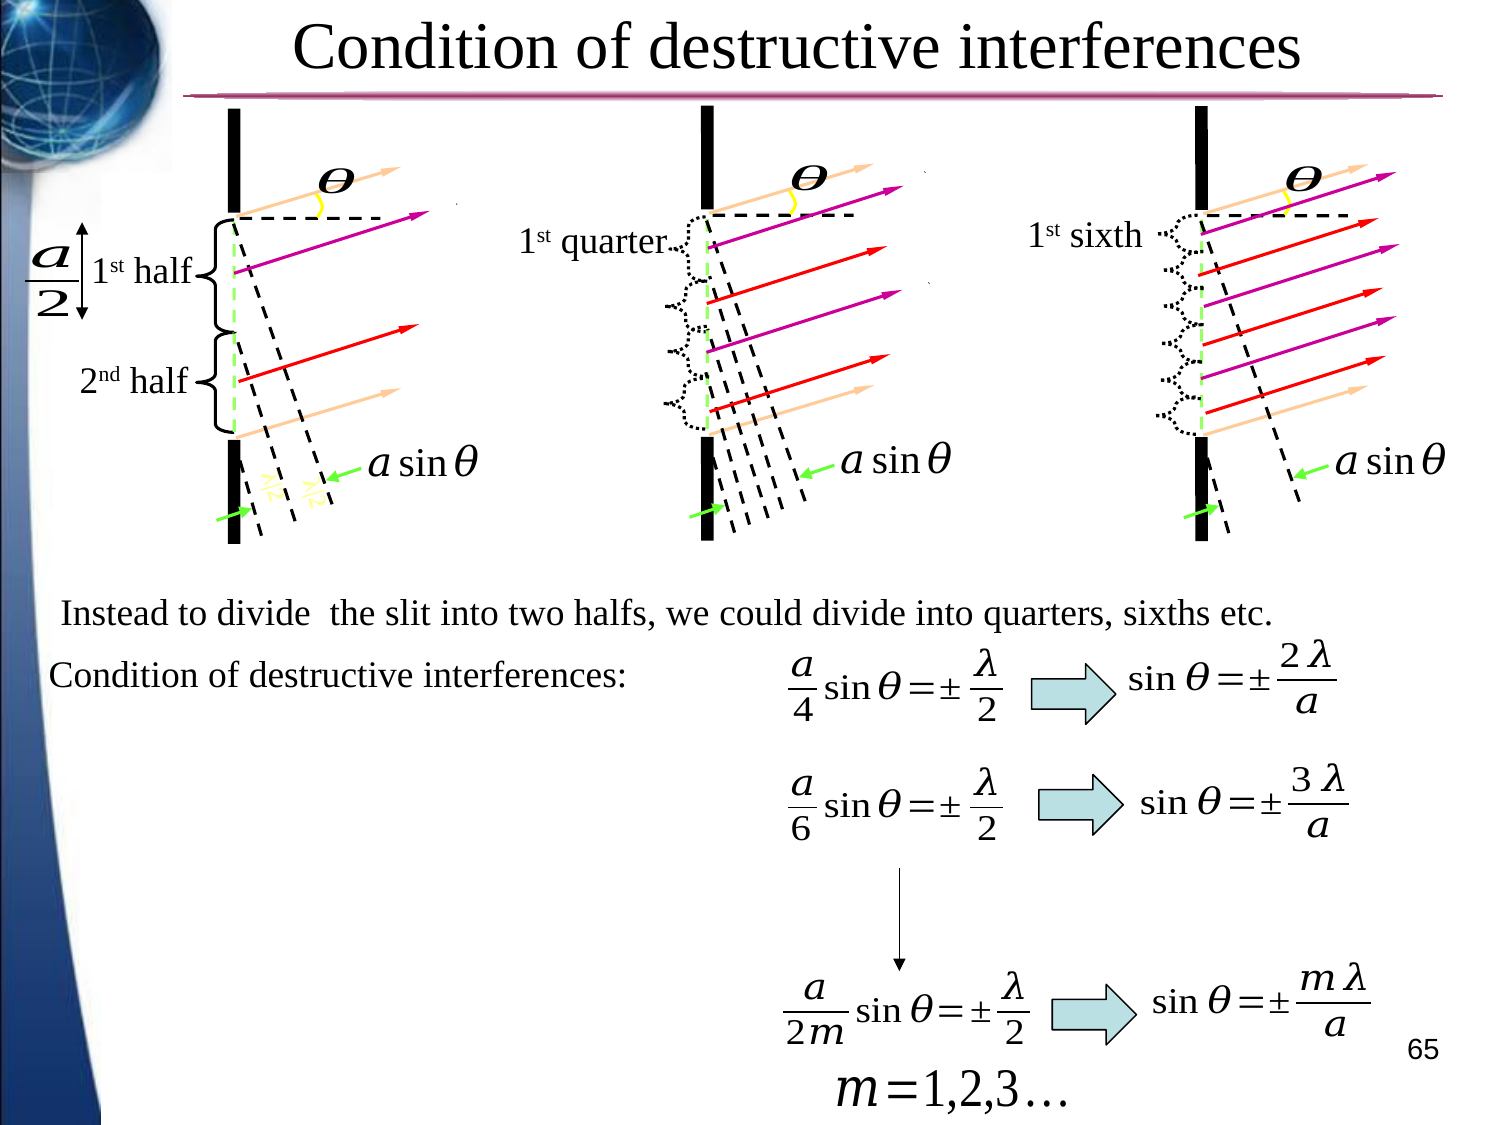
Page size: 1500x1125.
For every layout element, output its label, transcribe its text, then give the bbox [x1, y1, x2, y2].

text_box [1031, 663, 1116, 725]
slide_number 65 [1104, 1022, 1455, 1092]
text_box [1038, 774, 1124, 836]
text_box [1372, 287, 1384, 294]
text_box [235, 166, 402, 439]
text_box [406, 324, 420, 332]
text_box 2nd half [64, 348, 165, 409]
text_box [1372, 244, 1400, 255]
text_box Instead to divide the slit into two halfs, we could divide into quarters, sixths etc. [45, 580, 1291, 641]
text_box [170, 108, 235, 545]
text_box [643, 105, 708, 541]
text_box [1206, 503, 1220, 516]
text_box [879, 246, 888, 251]
text_box [239, 506, 252, 519]
text_box [879, 354, 891, 361]
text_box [1138, 105, 1202, 542]
text_box Condition of destructive interferences: [33, 642, 653, 702]
text_box [1372, 355, 1387, 364]
text_box [1372, 171, 1397, 183]
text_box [708, 163, 875, 435]
text_box [879, 289, 903, 301]
text_box 1st half [87, 238, 165, 299]
text_box [1372, 316, 1397, 327]
text_box [713, 503, 725, 516]
text_box [406, 210, 430, 222]
text_box [1293, 465, 1329, 480]
text_box [1052, 984, 1137, 1045]
text_box 1st quarter [503, 209, 638, 269]
text_box [798, 465, 835, 480]
picture [0, 0, 172, 1125]
text_box [325, 468, 362, 483]
text_box λ|2 [287, 446, 358, 567]
text_box 1st sixth [1012, 202, 1133, 263]
text_box λ|2 [239, 446, 310, 538]
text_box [1202, 163, 1369, 436]
text_box Condition of destructive interferences [277, 0, 1500, 89]
text_box [879, 185, 904, 196]
